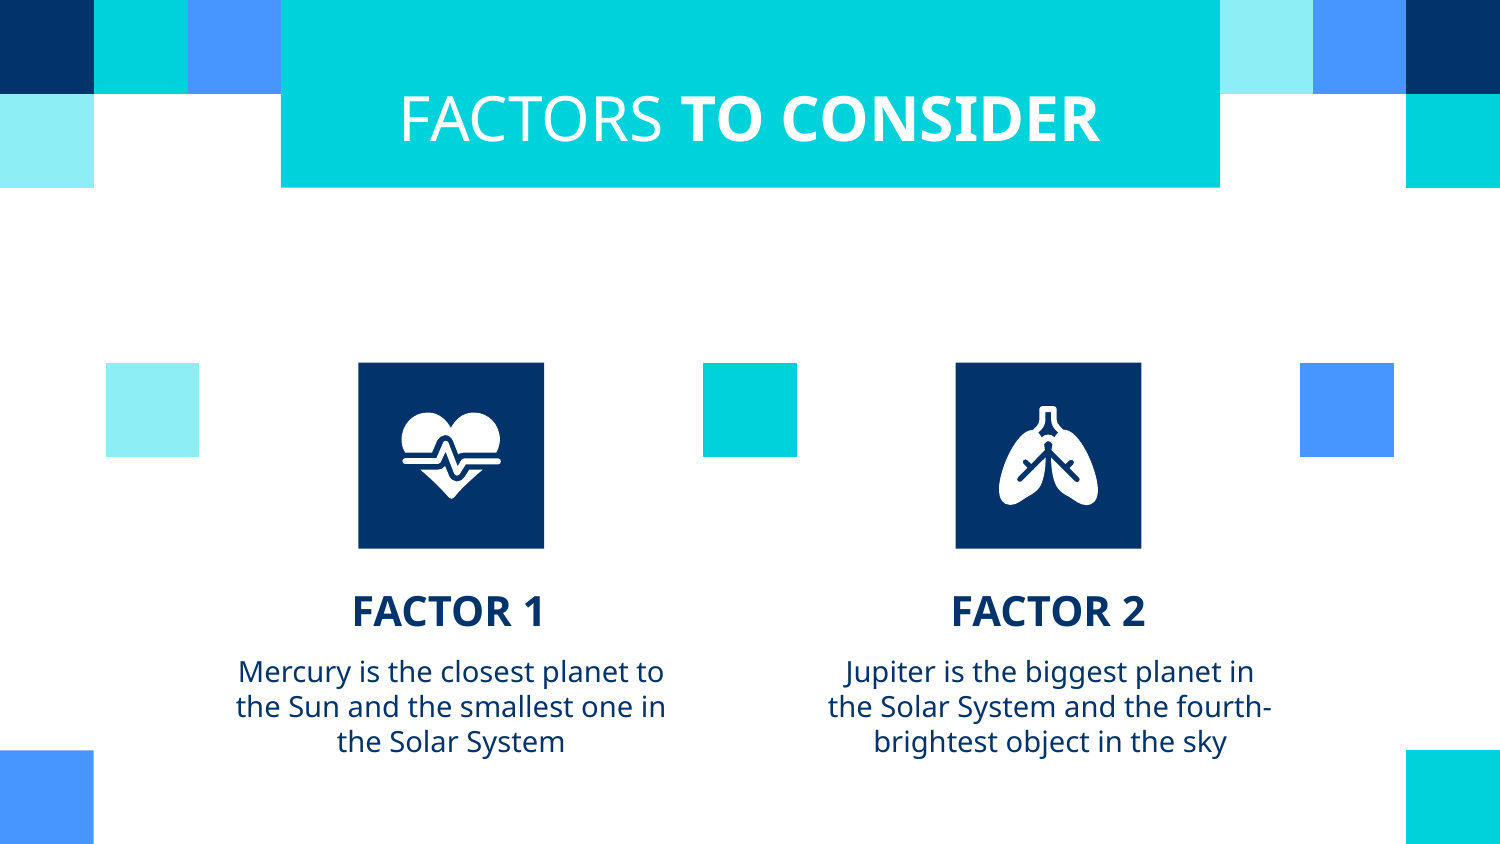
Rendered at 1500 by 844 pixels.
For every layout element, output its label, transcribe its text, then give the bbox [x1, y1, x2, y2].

title FACTOR 1 [223, 567, 675, 650]
text_box [105, 362, 200, 457]
subtitle Mercury is the closest planet to the Sun and the smallest one in the Solar System [209, 638, 693, 774]
text_box [702, 362, 797, 457]
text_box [955, 362, 1142, 549]
text_box [1300, 362, 1395, 457]
subtitle Jupiter is the biggest planet in the Solar System and the fourth- brightest object in the sky [808, 638, 1293, 773]
title FACTOR 2 [820, 567, 1276, 638]
title FACTORS TO CONSIDER [280, 0, 1220, 188]
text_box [358, 362, 545, 549]
